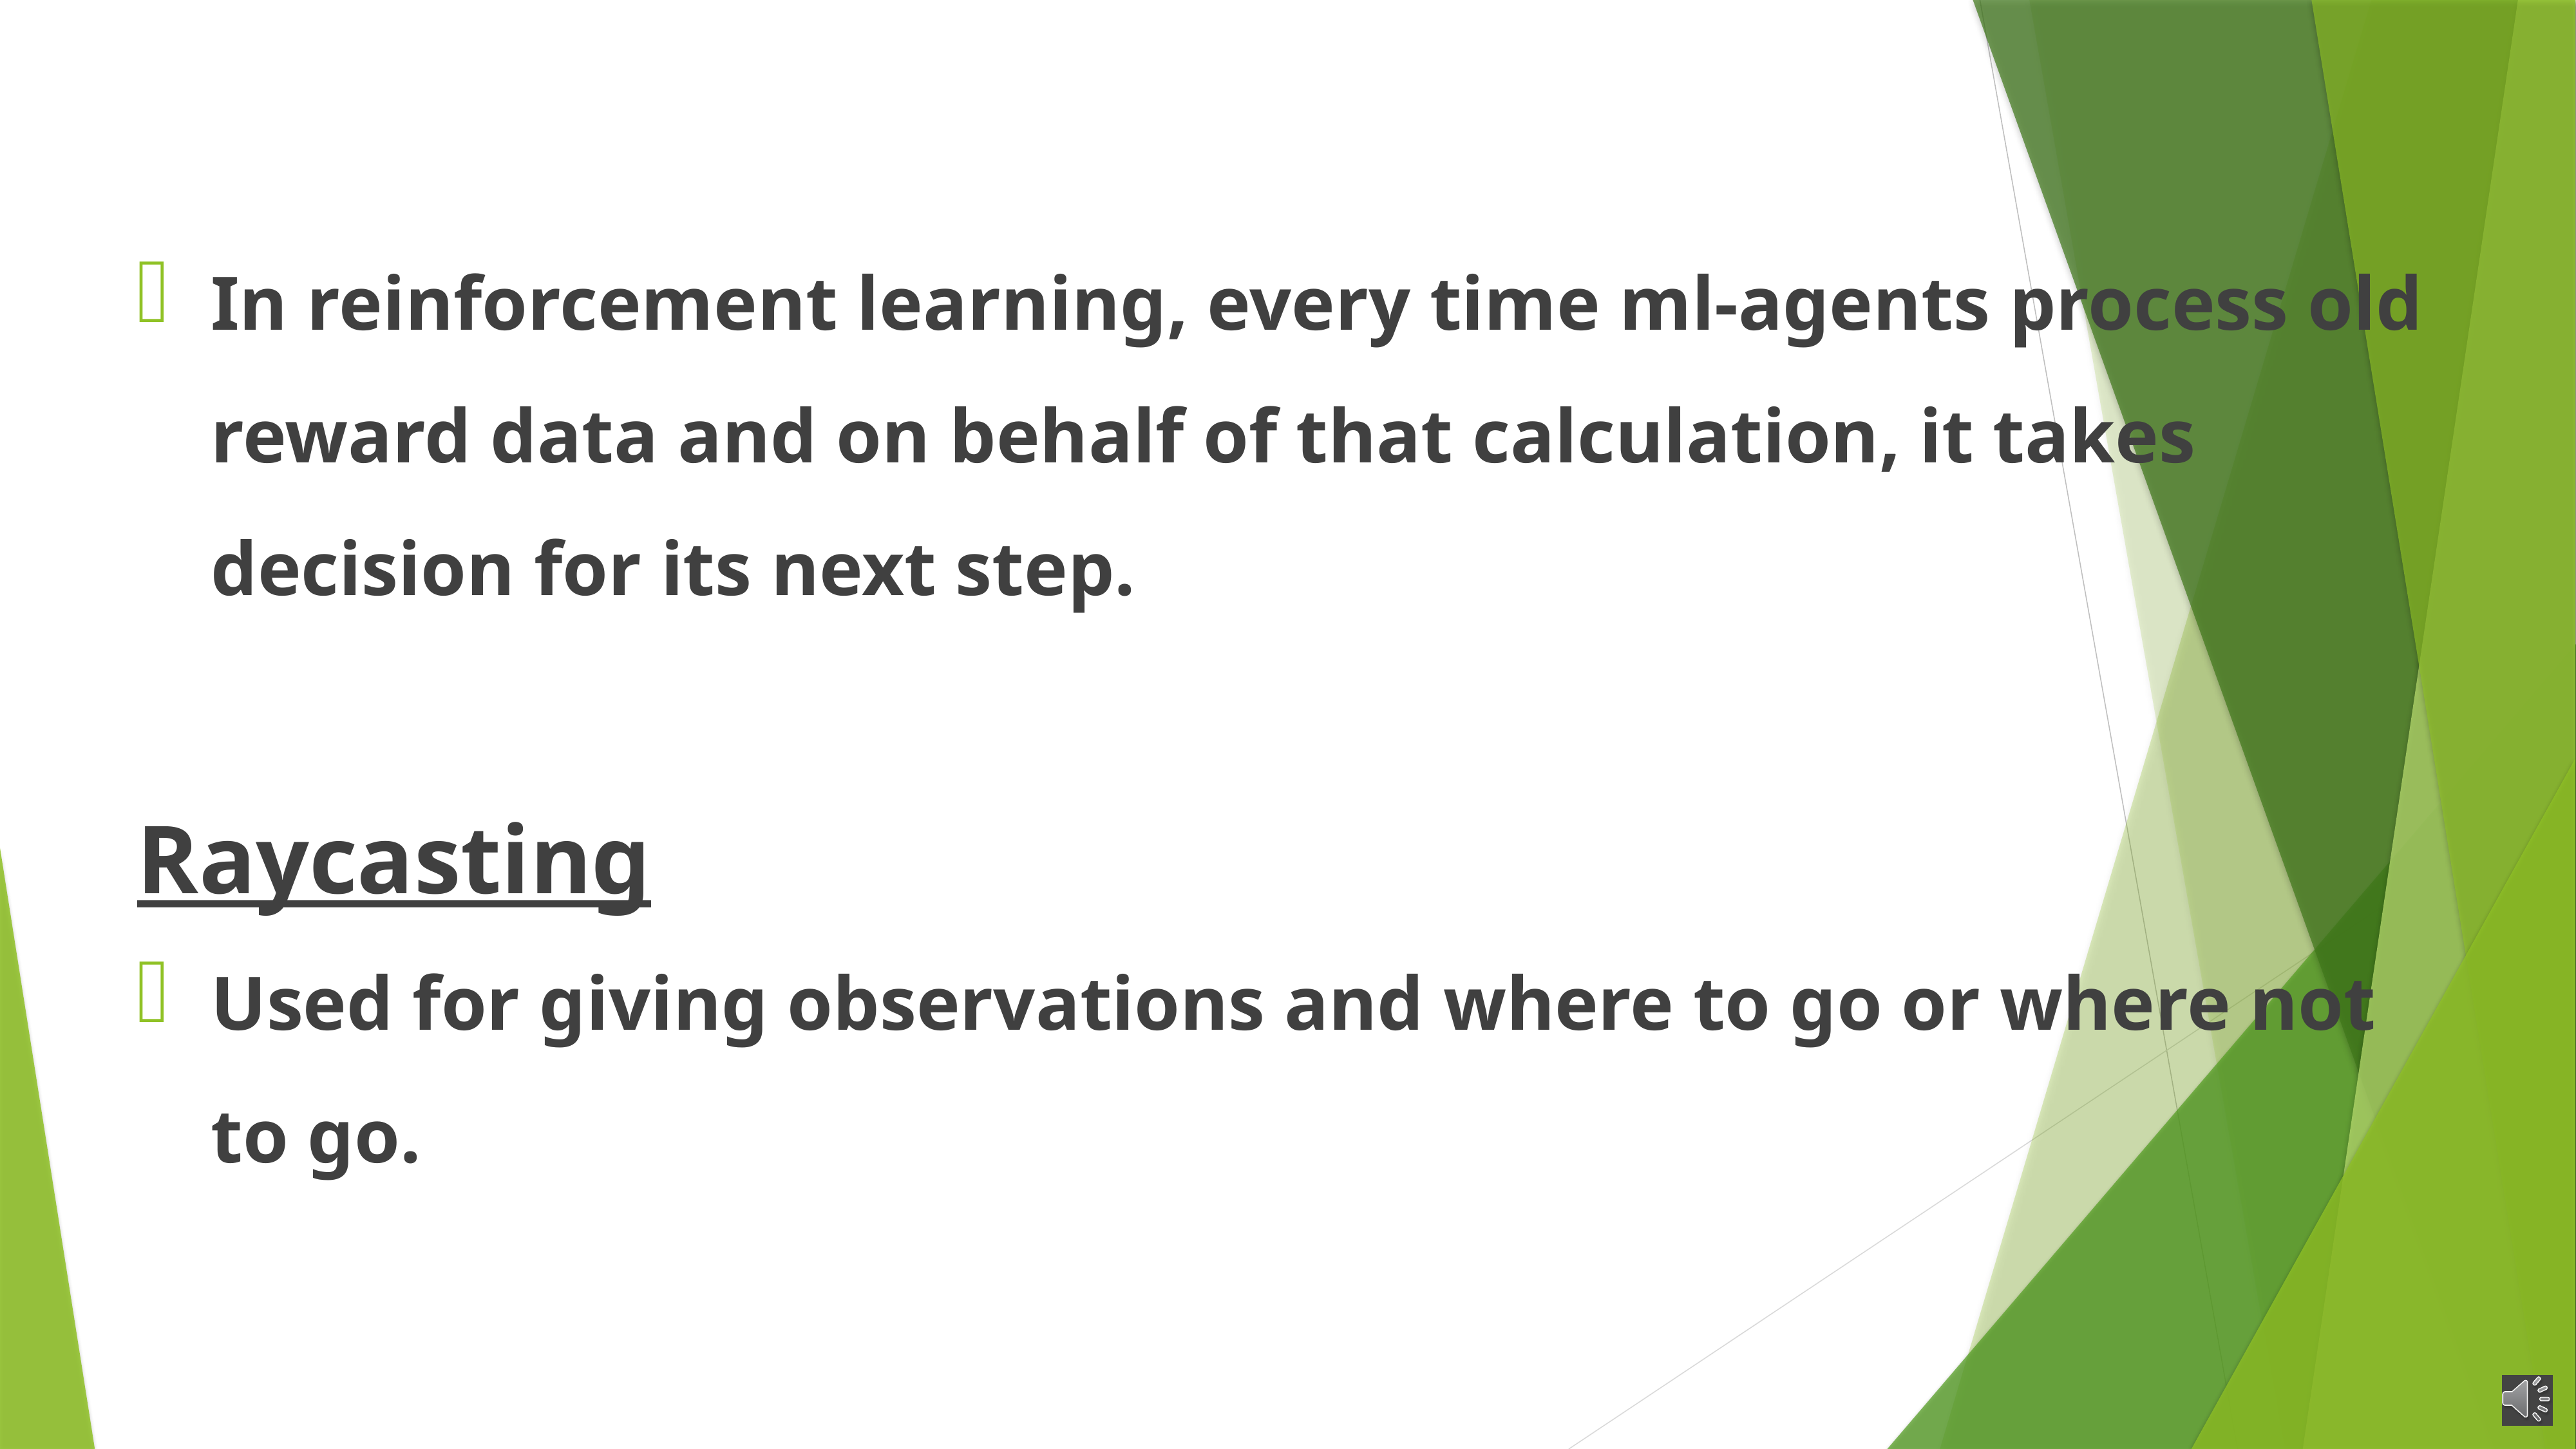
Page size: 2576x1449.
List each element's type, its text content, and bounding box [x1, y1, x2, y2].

list In reinforcement learning, every time ml-agents process old reward data and on behalf of that calculation, it takes decision for its next step. Raycasting Used for giving observations and where to go or where not to go. [127, 207, 2449, 1242]
picture [2501, 1374, 2554, 1426]
